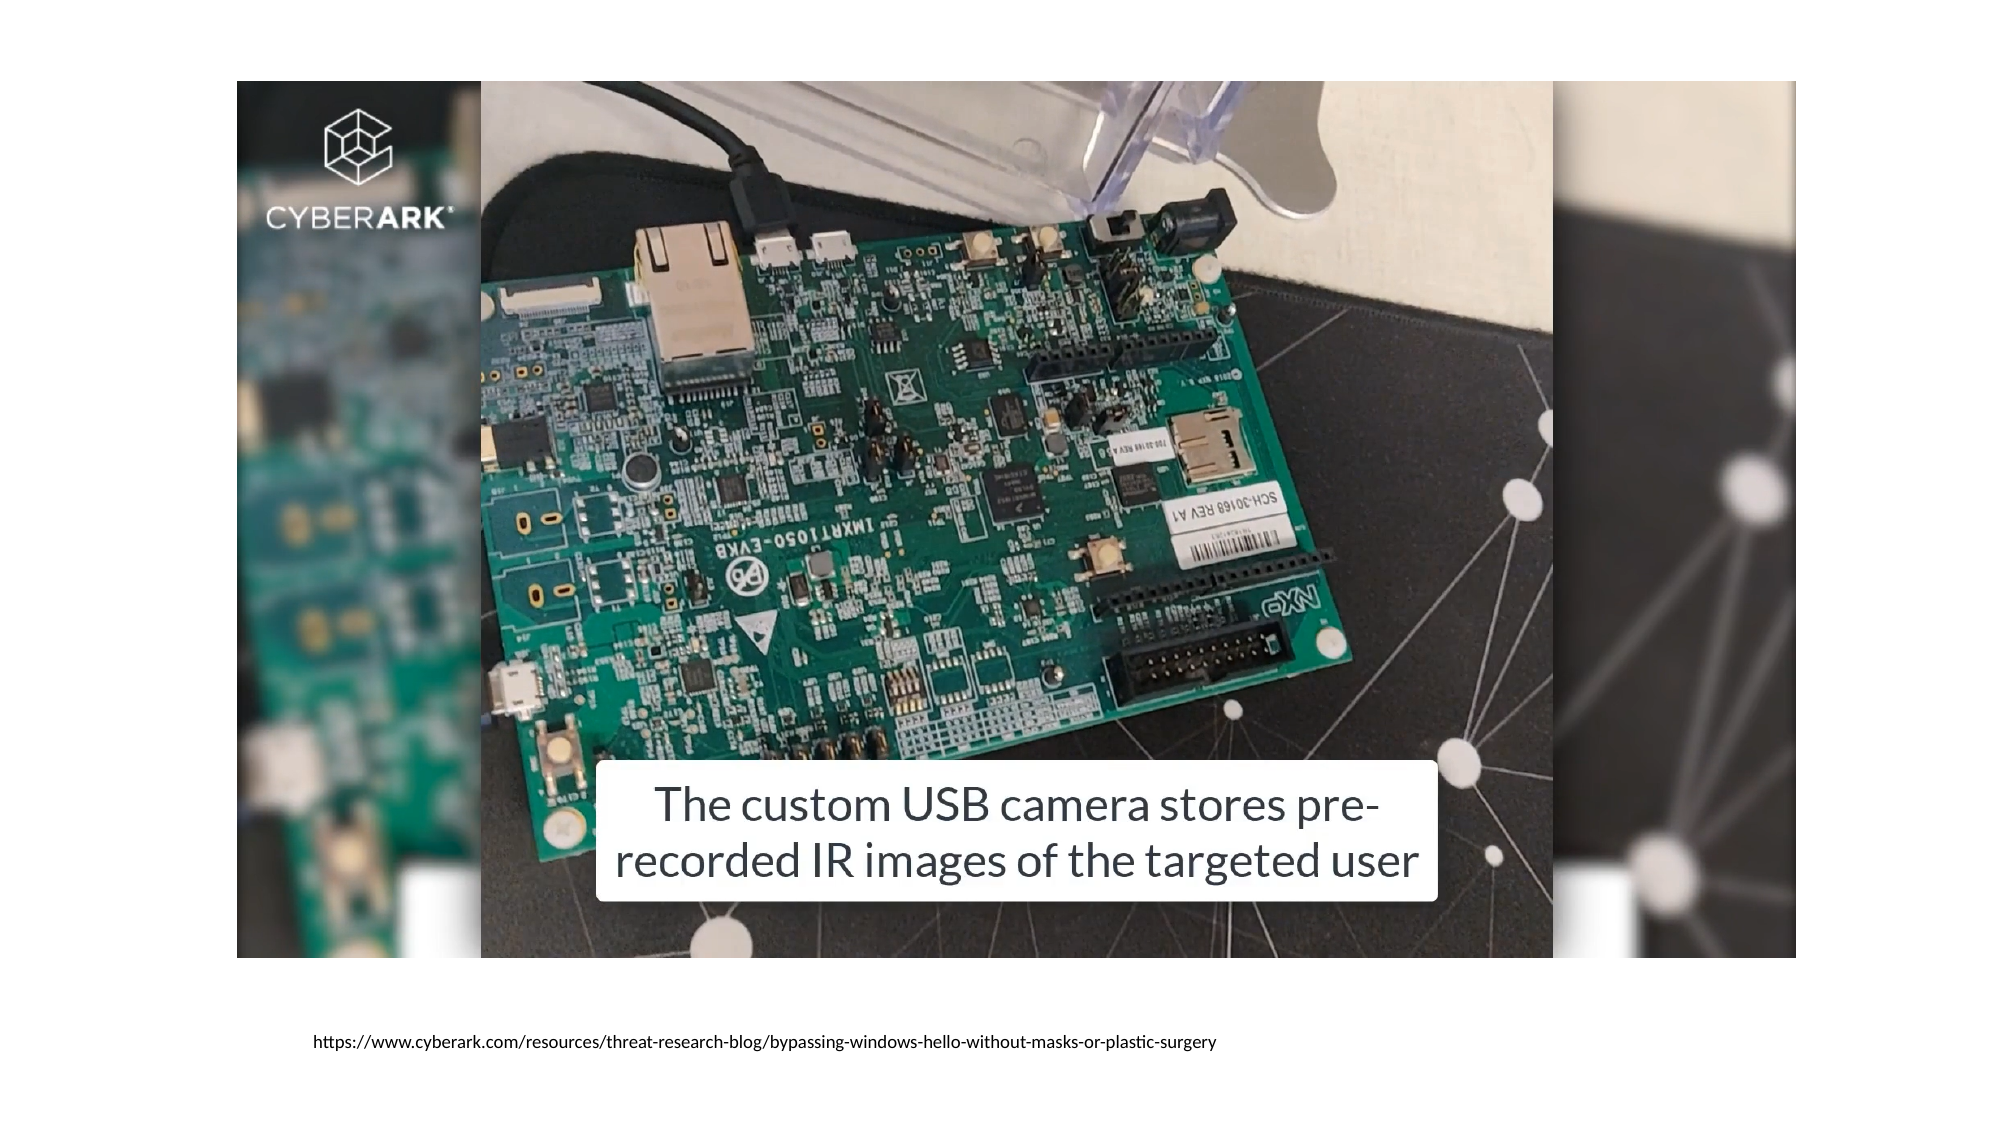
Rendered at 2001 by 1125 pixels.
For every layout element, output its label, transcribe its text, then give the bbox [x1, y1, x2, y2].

text_box https://www.cyberark.com/resources/threat-research-blog/bypassing-windows-hello-without-masks-or-plastic-surgery [298, 1022, 1702, 1060]
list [237, 81, 1796, 959]
